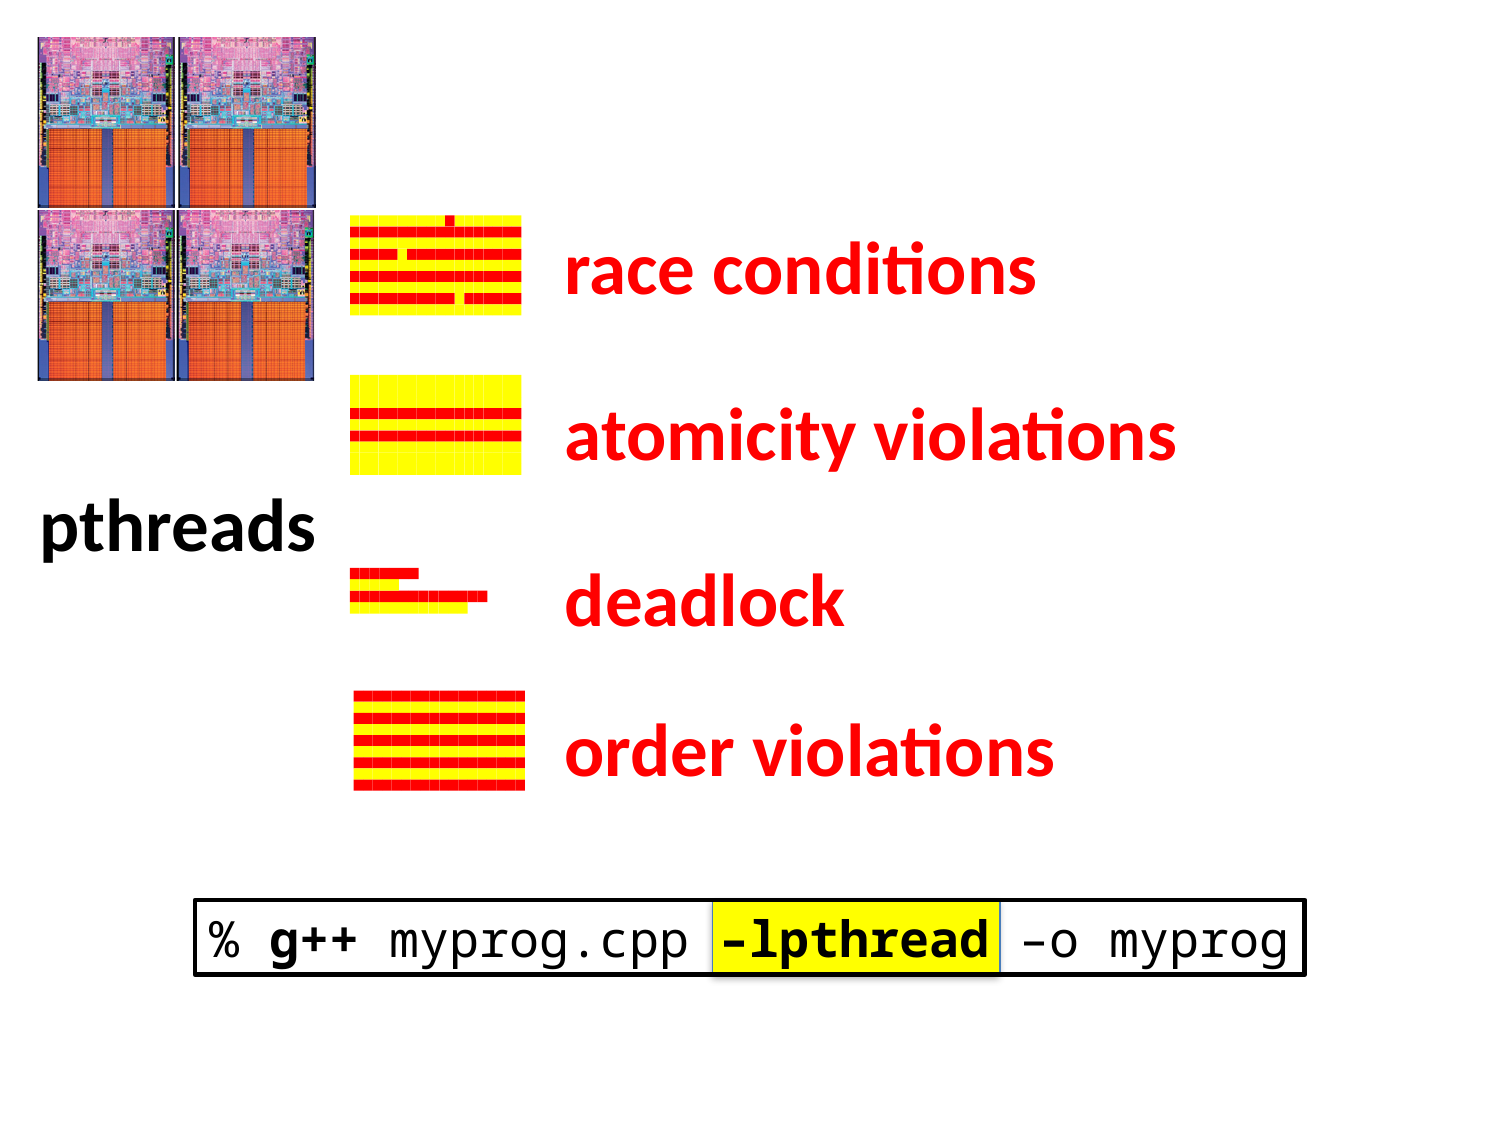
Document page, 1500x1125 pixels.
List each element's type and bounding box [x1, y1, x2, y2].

text_box [37, 37, 317, 381]
text_box [24, 212, 1276, 801]
text_box [195, 899, 1305, 976]
